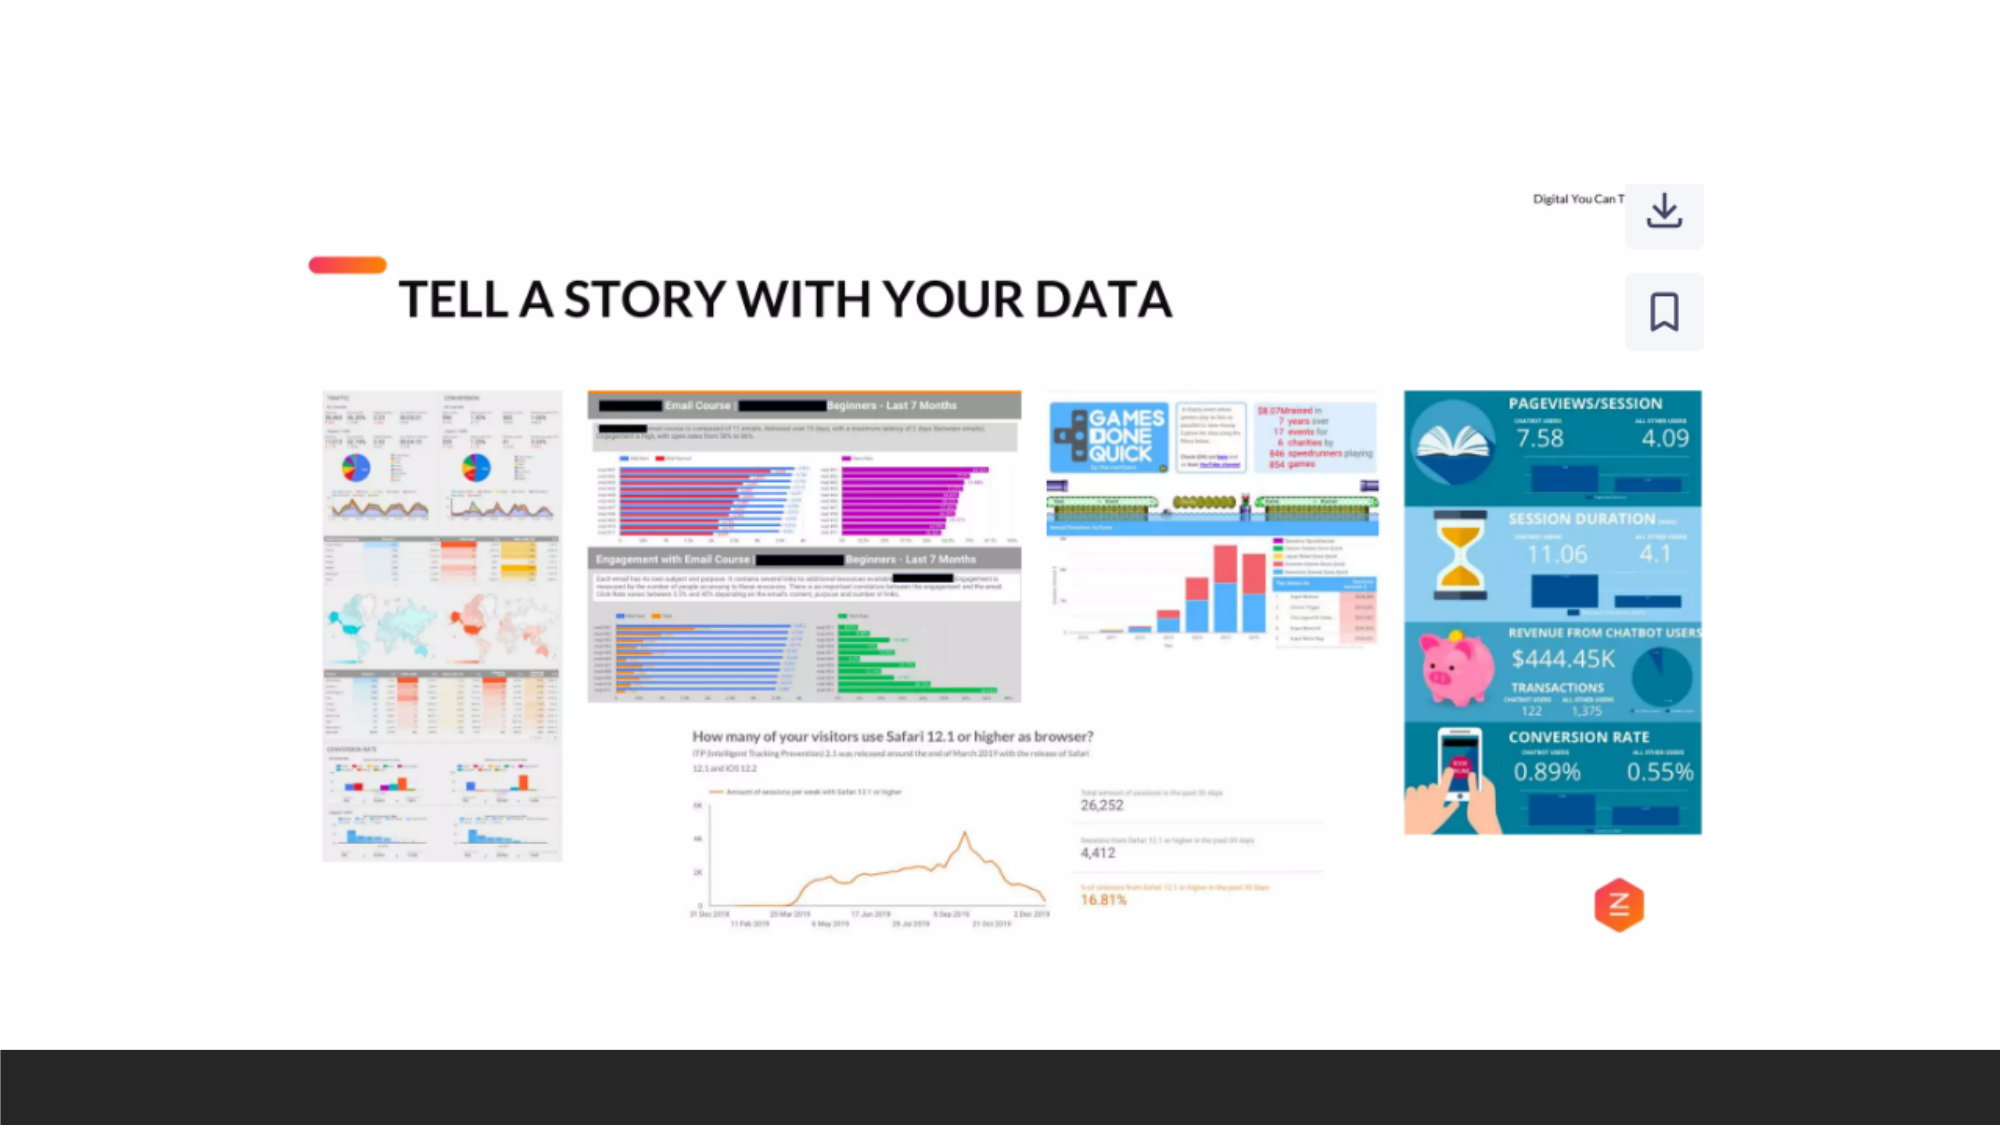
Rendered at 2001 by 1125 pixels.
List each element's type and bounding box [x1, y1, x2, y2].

picture [296, 183, 1704, 942]
